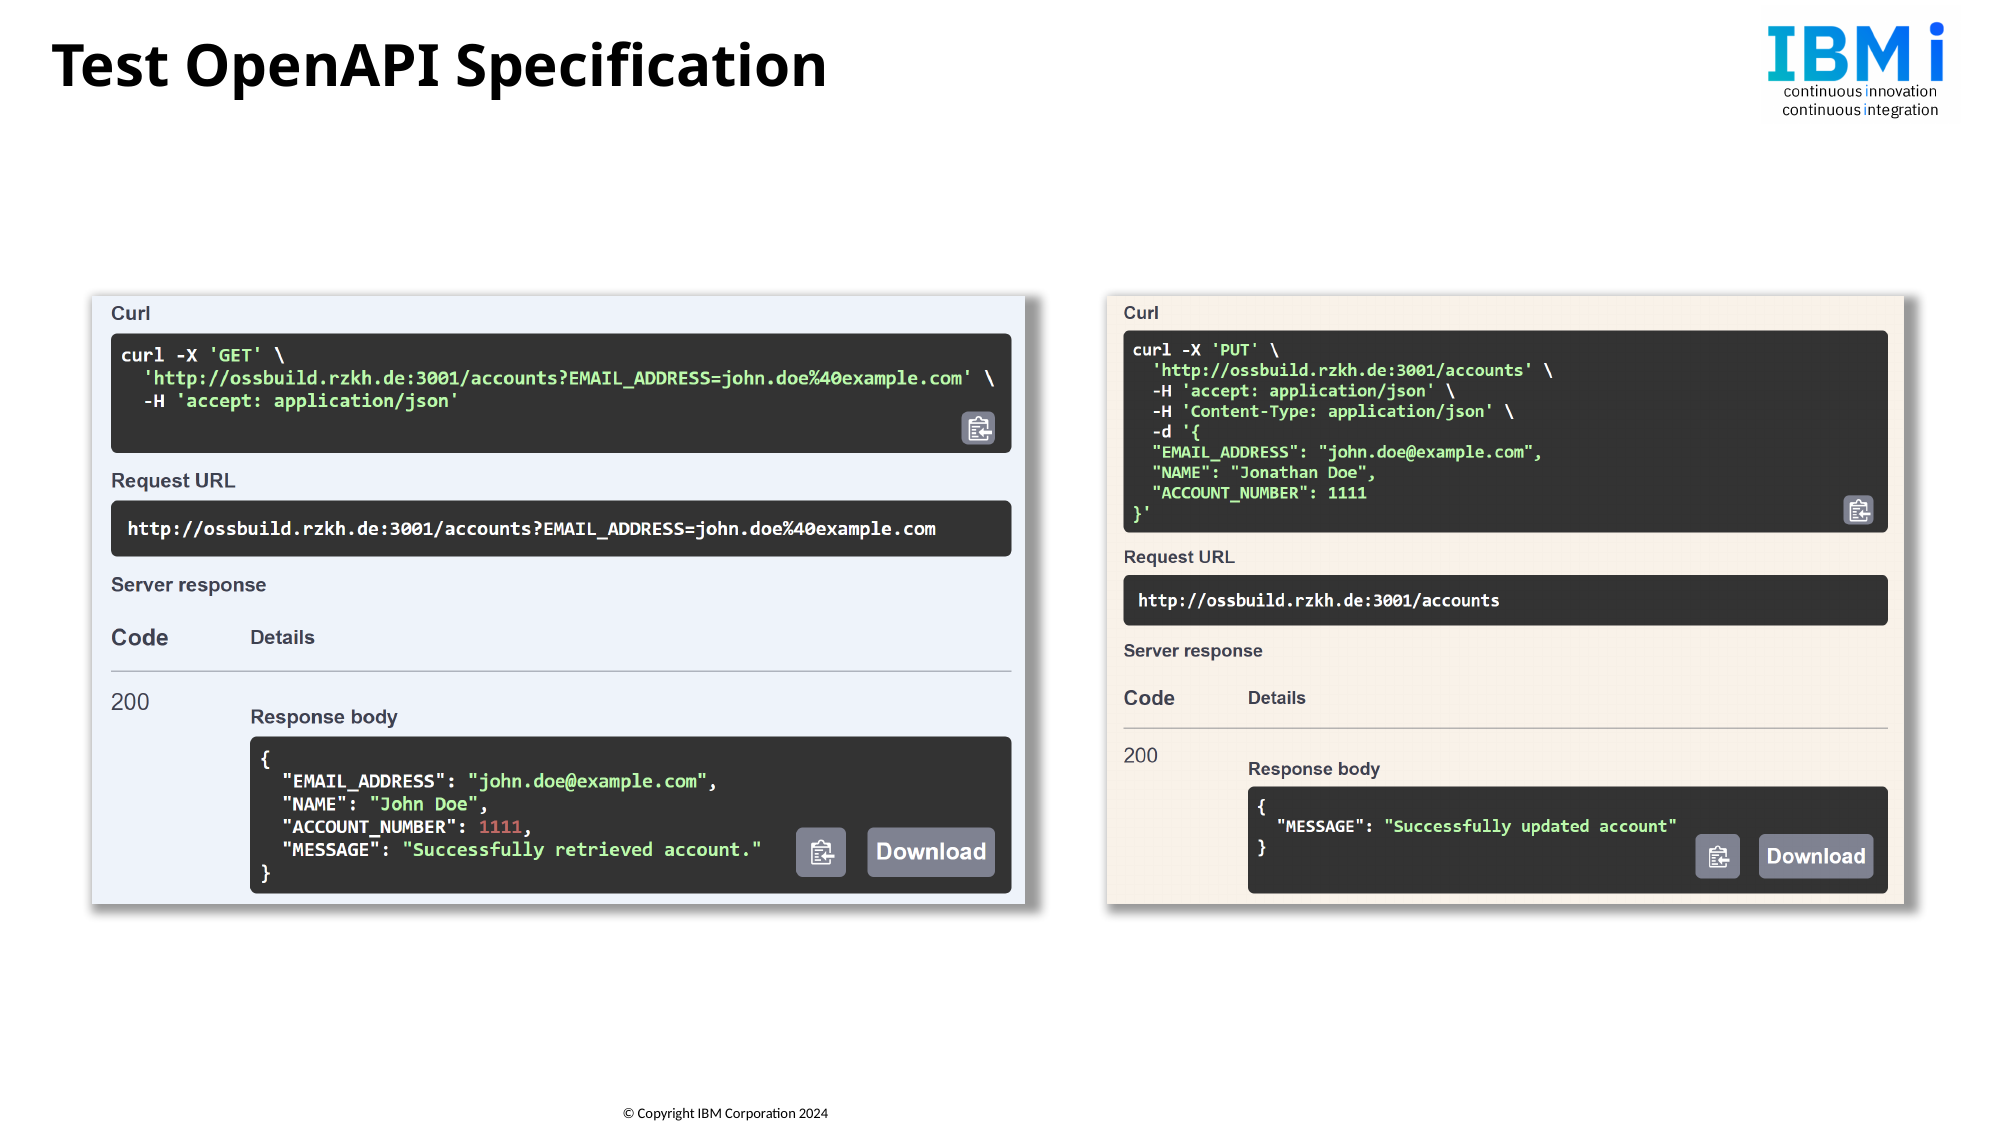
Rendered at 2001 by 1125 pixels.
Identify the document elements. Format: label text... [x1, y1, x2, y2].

picture [1761, 5, 1961, 124]
picture [1107, 296, 1904, 904]
picture [91, 296, 1025, 904]
title Test OpenAPI Specification [51, 36, 1721, 101]
